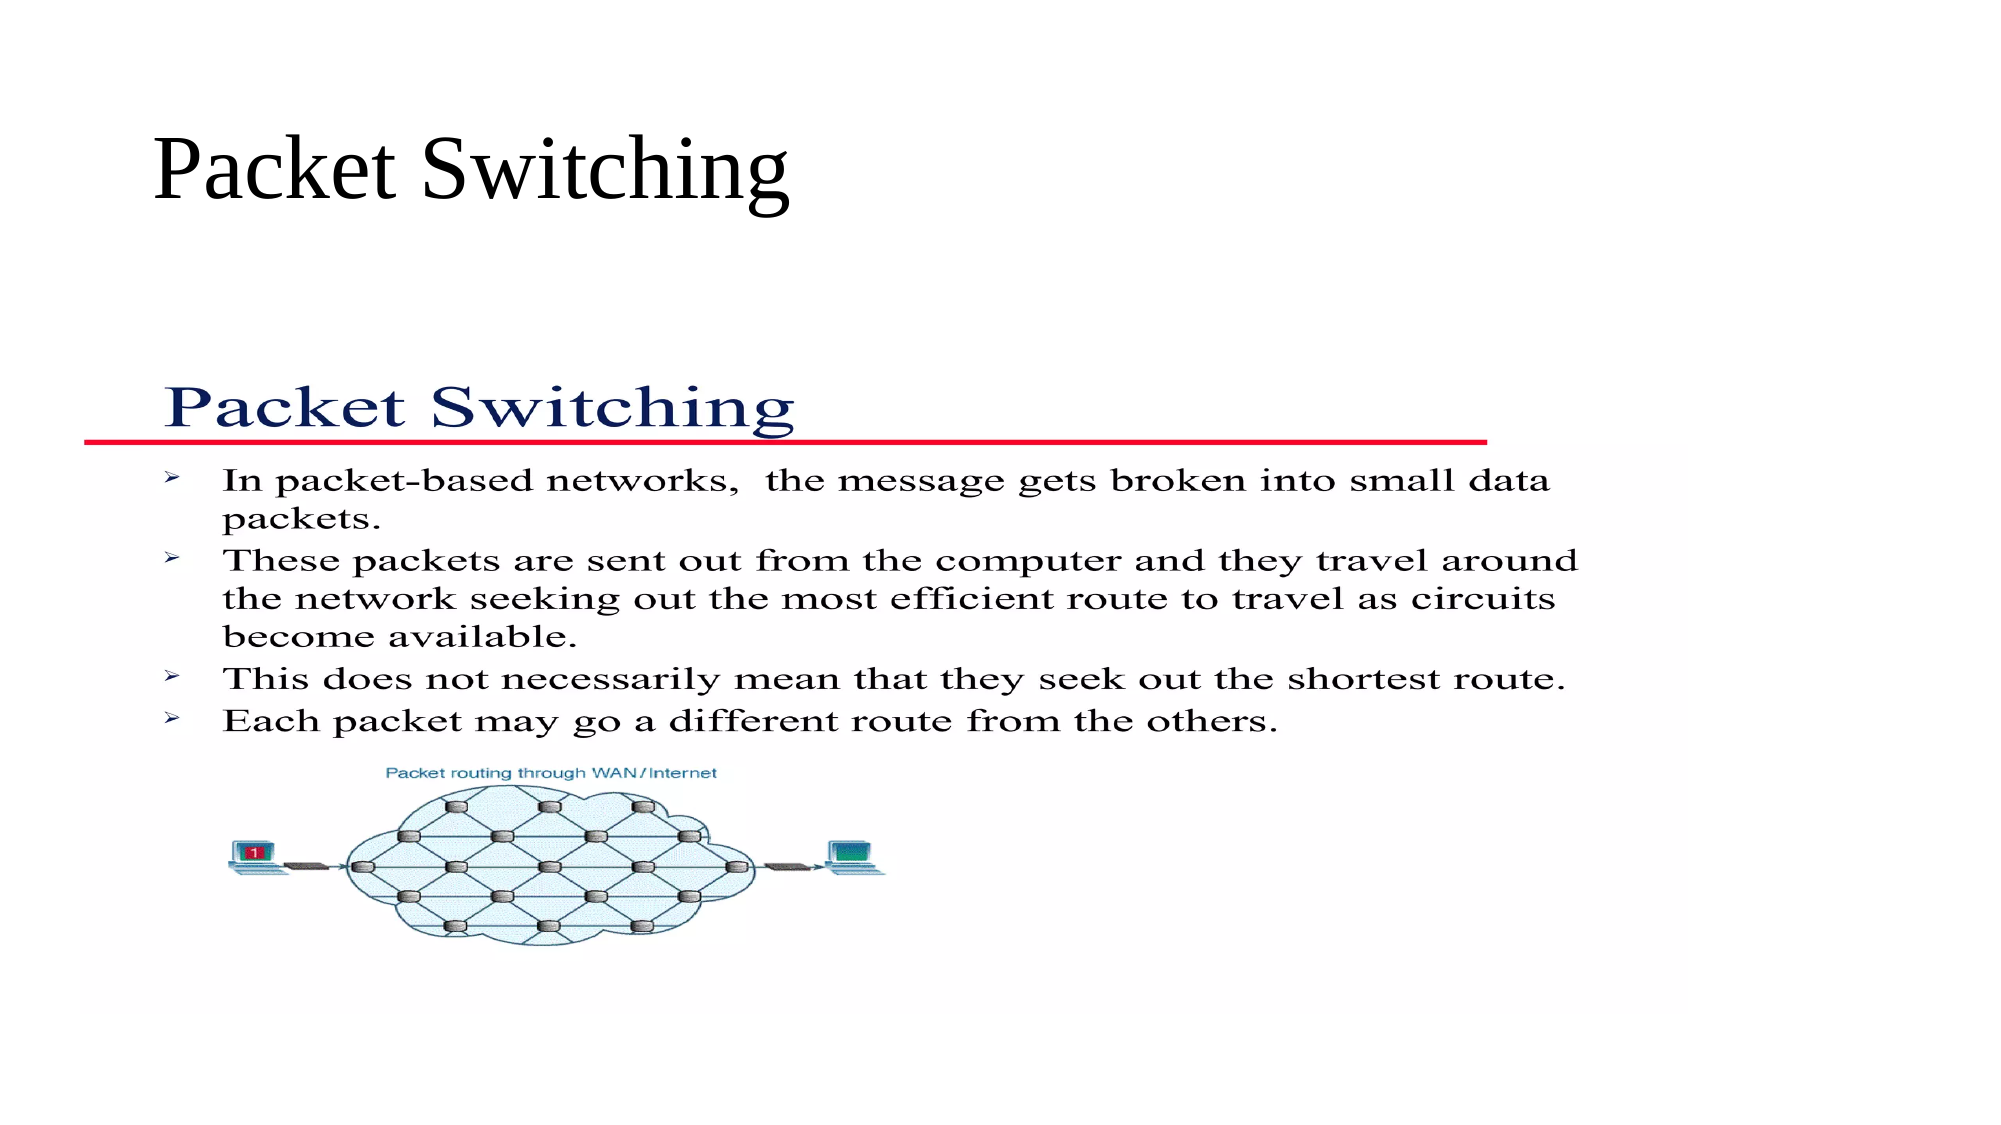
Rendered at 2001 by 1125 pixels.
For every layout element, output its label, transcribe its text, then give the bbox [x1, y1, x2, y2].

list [80, 299, 1688, 1014]
title Packet Switching [137, 59, 1863, 278]
